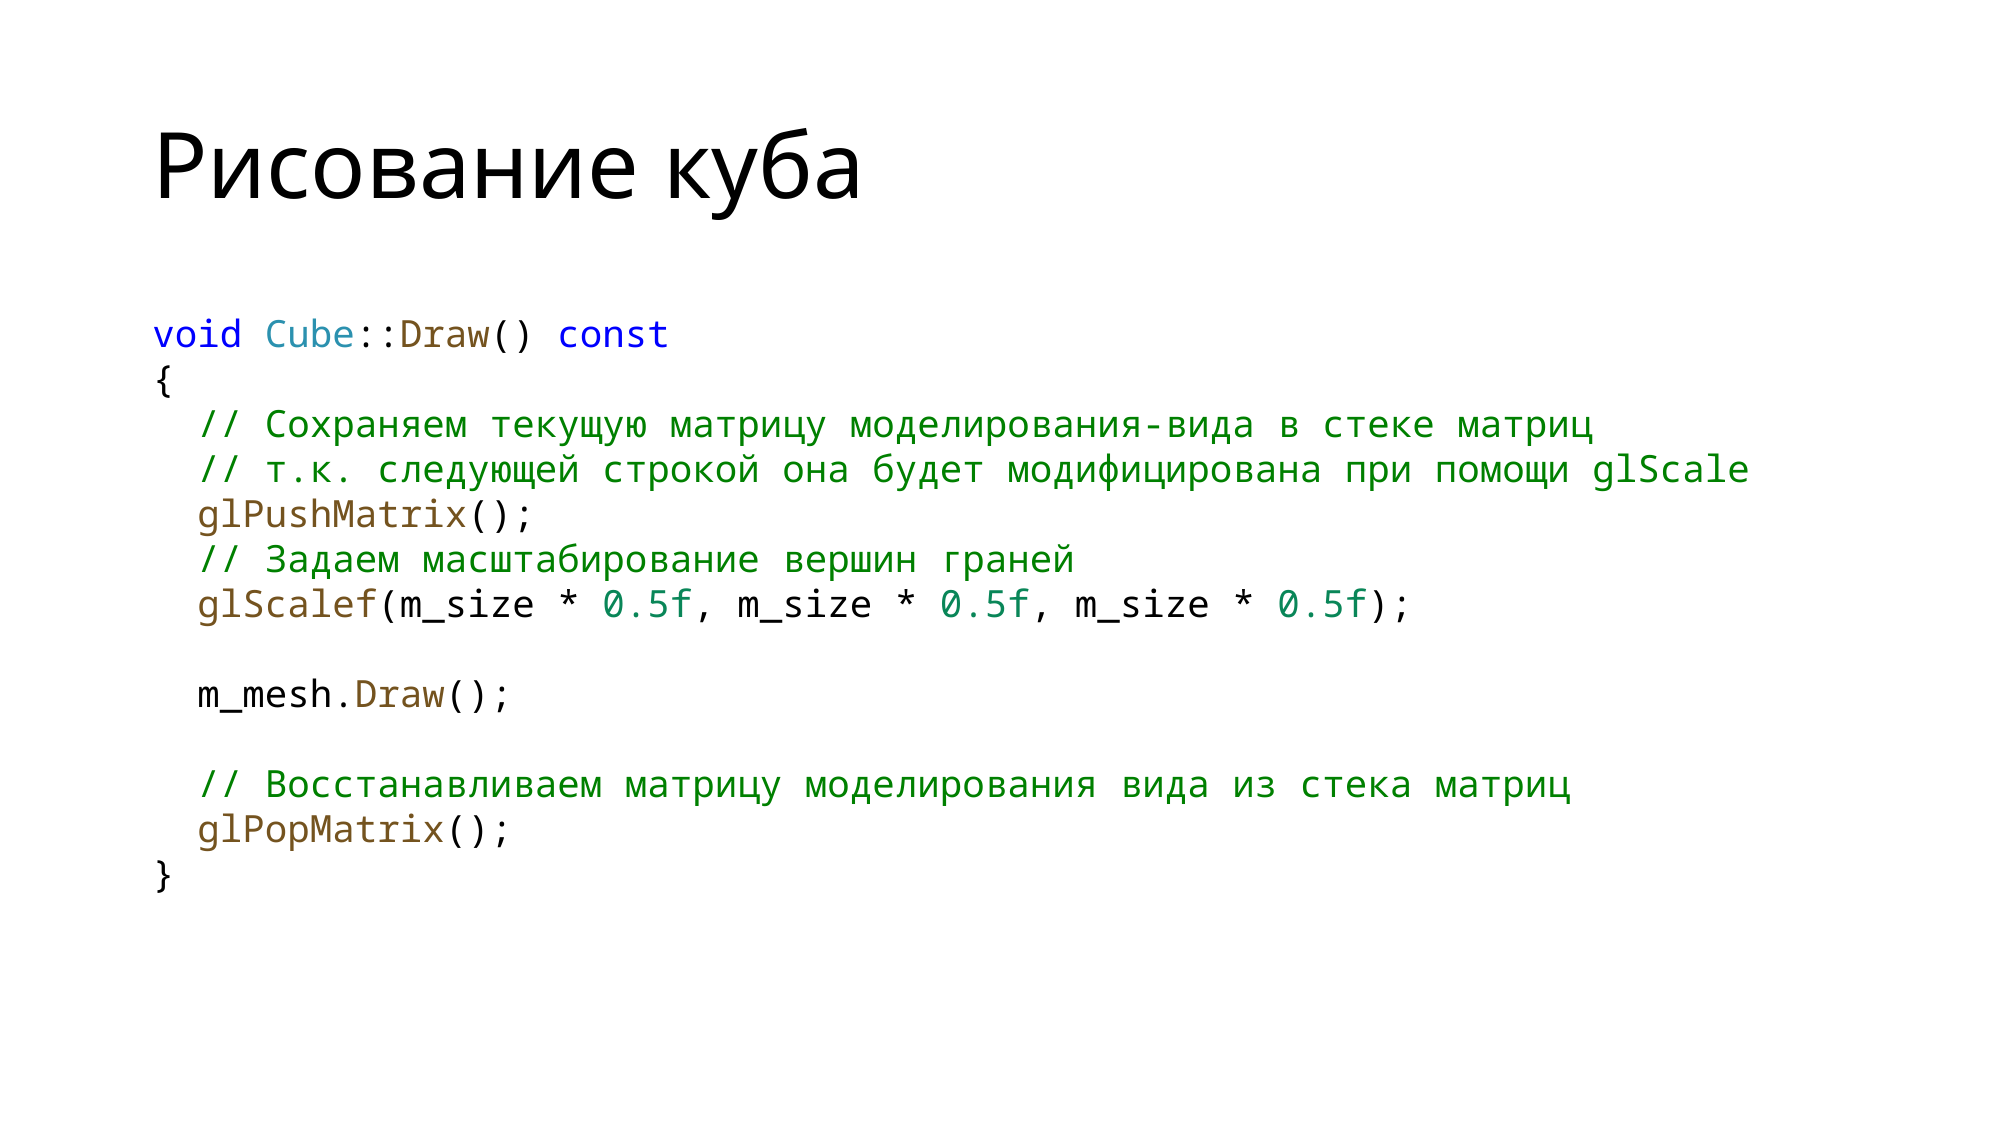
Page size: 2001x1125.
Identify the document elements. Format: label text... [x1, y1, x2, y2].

title Рисование куба [137, 59, 1863, 278]
text_box void Cube::Draw() const { // Сохраняем текущую матрицу моделирования-вида в стеке матриц // т.к. следующей строкой она будет модифицирована при помощи glScale glPushMatrix(); // Задаем масштабирование вершин граней glScalef(m_size * 0.5f, m_size * 0.5f, m_size * 0.5f); m_mesh.Draw(); // Восстанавливаем матрицу моделирования вида из стека матриц glPopMatrix(); } [137, 302, 1898, 903]
